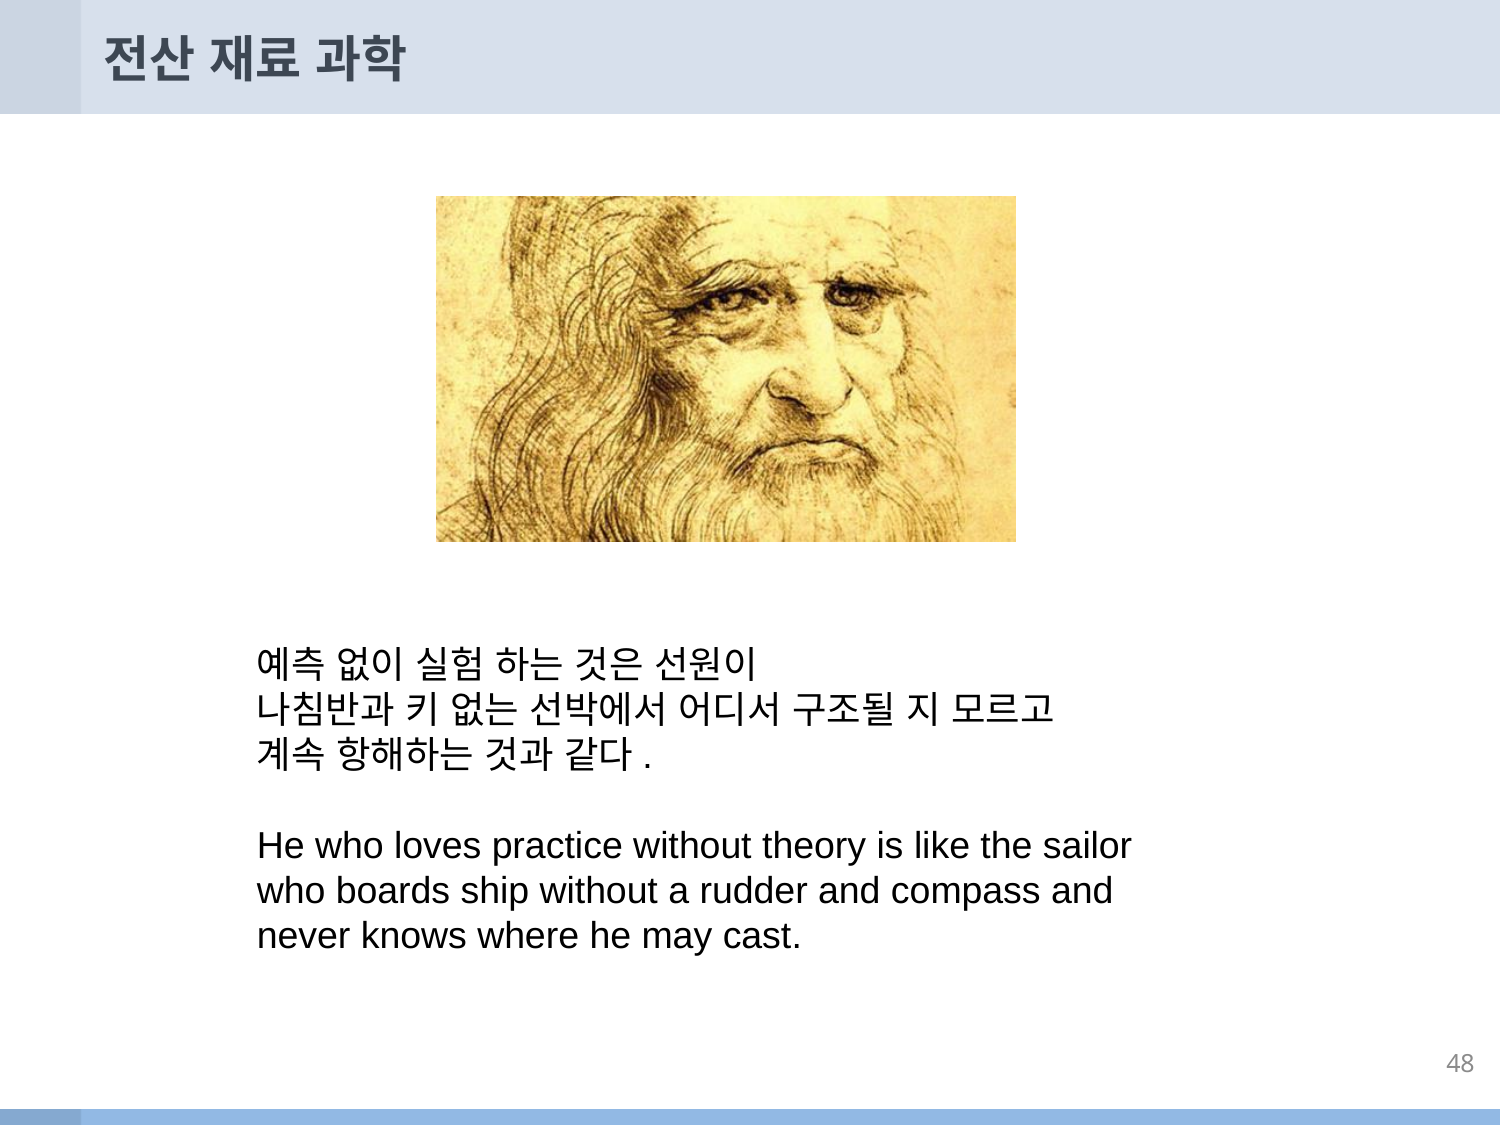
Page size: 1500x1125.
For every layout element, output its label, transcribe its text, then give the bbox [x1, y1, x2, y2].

slide_number 48 [1139, 1035, 1490, 1095]
title 전산 재료 과학 [88, 10, 1058, 106]
picture [436, 196, 1016, 542]
picture [0, 0, 1500, 114]
picture [0, 1109, 1500, 1125]
text_box 예측 없이 실험 하는 것은 선원이 나침반과 키 없는 선박에서 어디서 구조될 지 모르고 계속 항해하는 것과 같다. He who loves practice without theory is like the sailor who boards ship without a rudder and compass and never knows where he may cast. [242, 633, 1306, 964]
